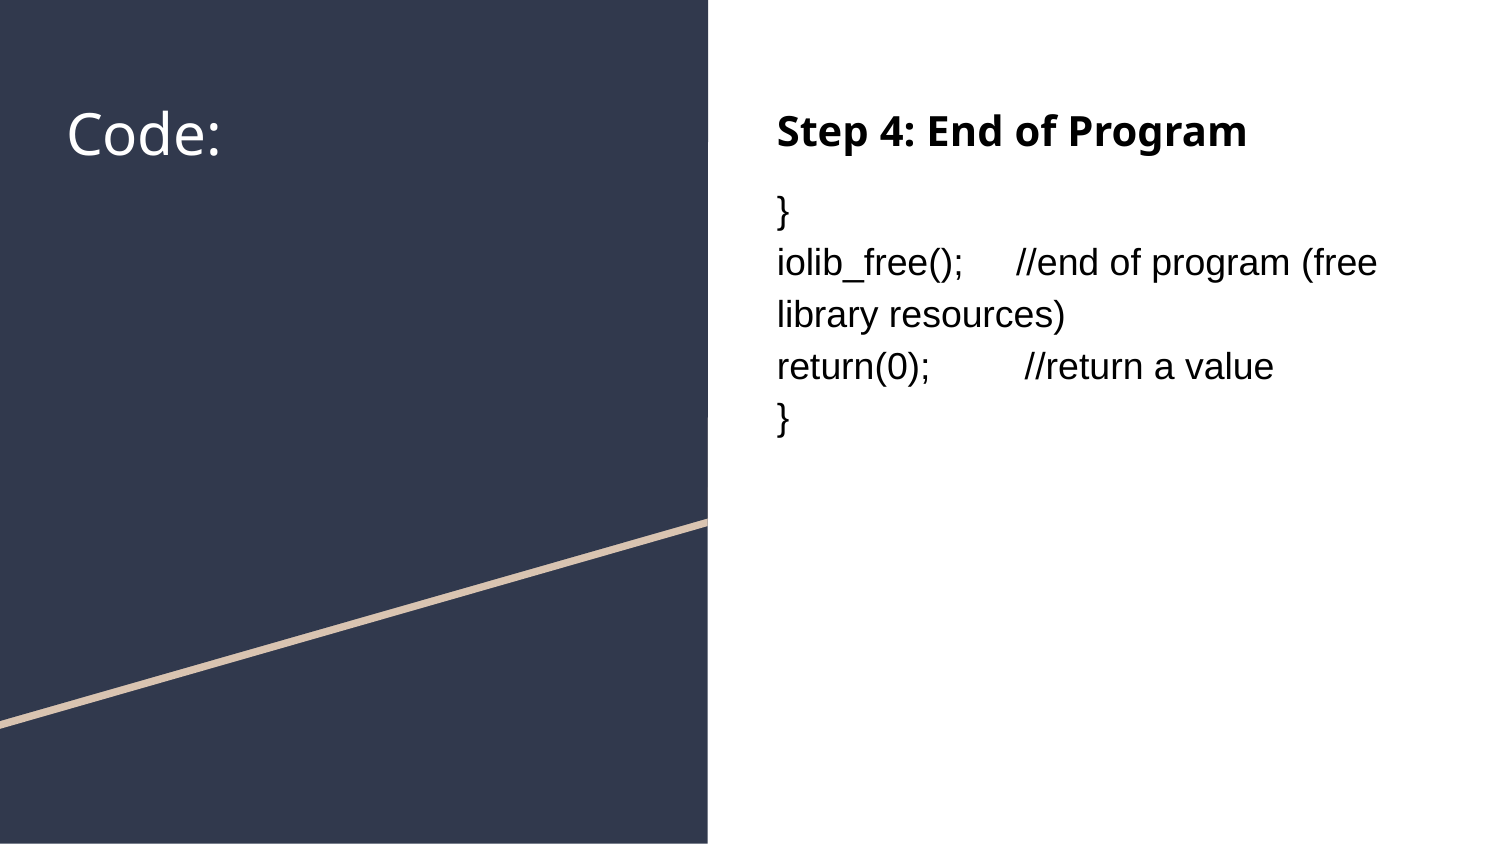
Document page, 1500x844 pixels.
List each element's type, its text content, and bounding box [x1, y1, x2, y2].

title Code: [51, 82, 660, 494]
list Step 4: End of Program } iolib_free(); //end of program (free library resources) return(0); //return a value } [761, 82, 1446, 755]
